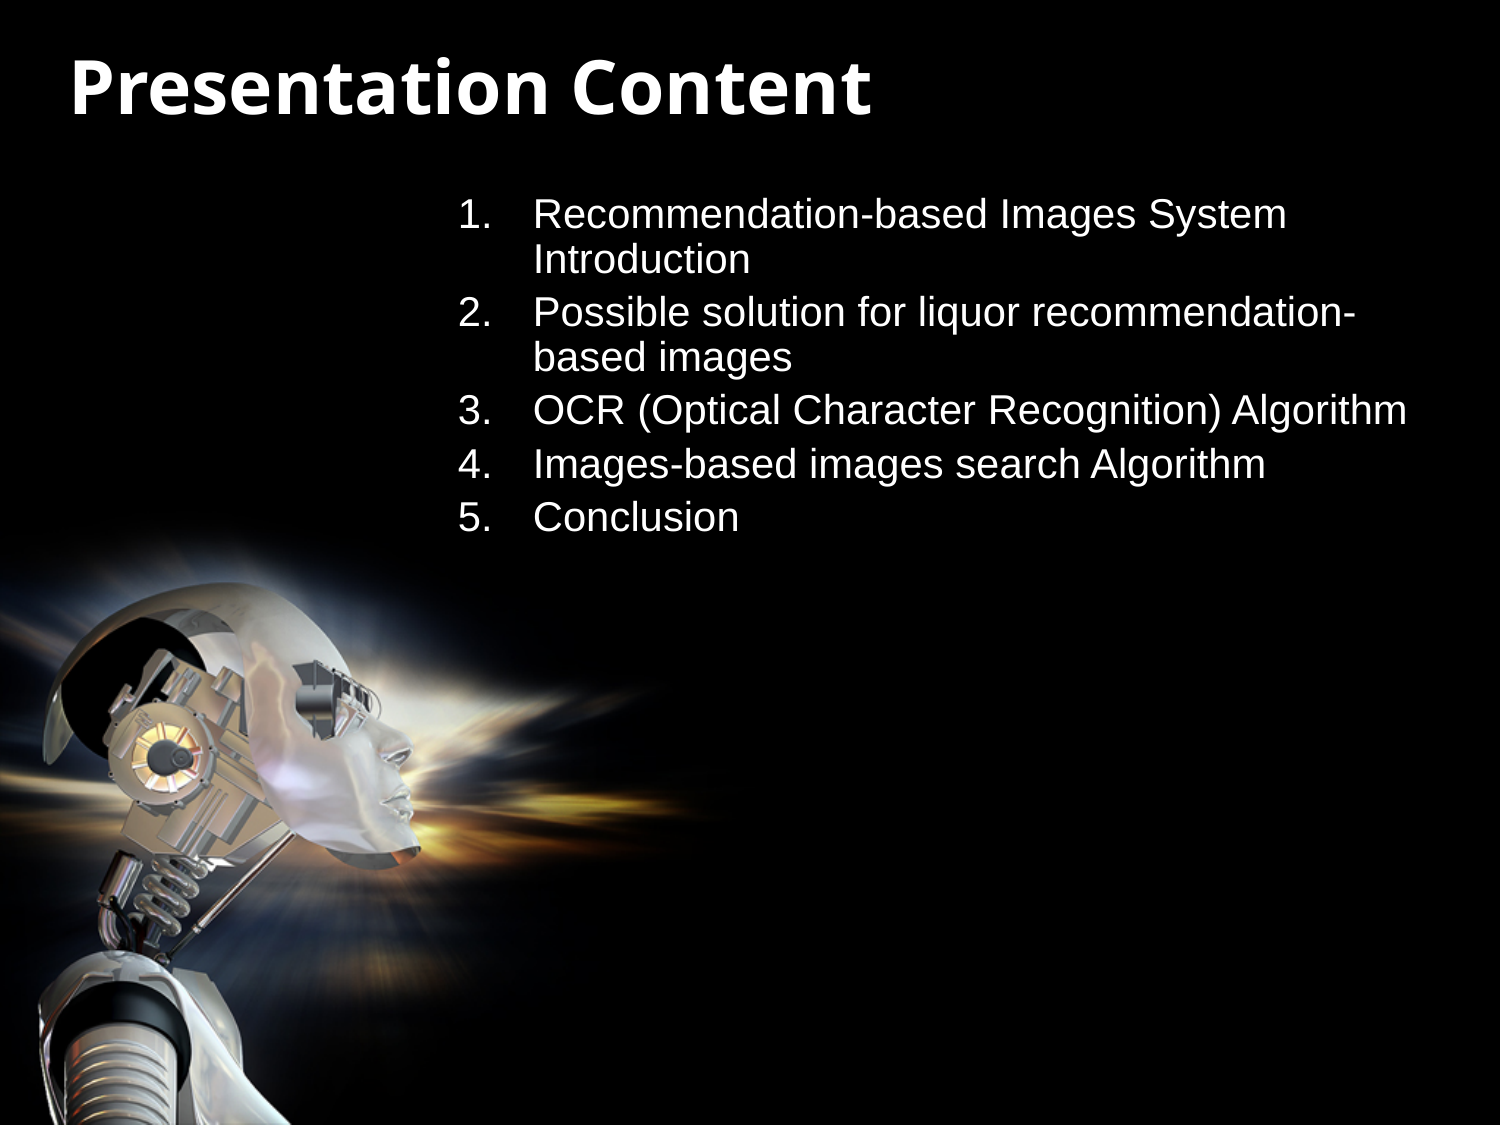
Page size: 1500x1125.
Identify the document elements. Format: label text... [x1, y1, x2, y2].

list Recommendation-based Images System Introduction Possible solution for liquor recommendation-based images OCR (Optical Character Recognition) Algorithm Images-based images search Algorithm Conclusion [442, 184, 1447, 1083]
picture [0, 0, 1500, 1125]
title Presentation Content [53, 30, 1128, 138]
